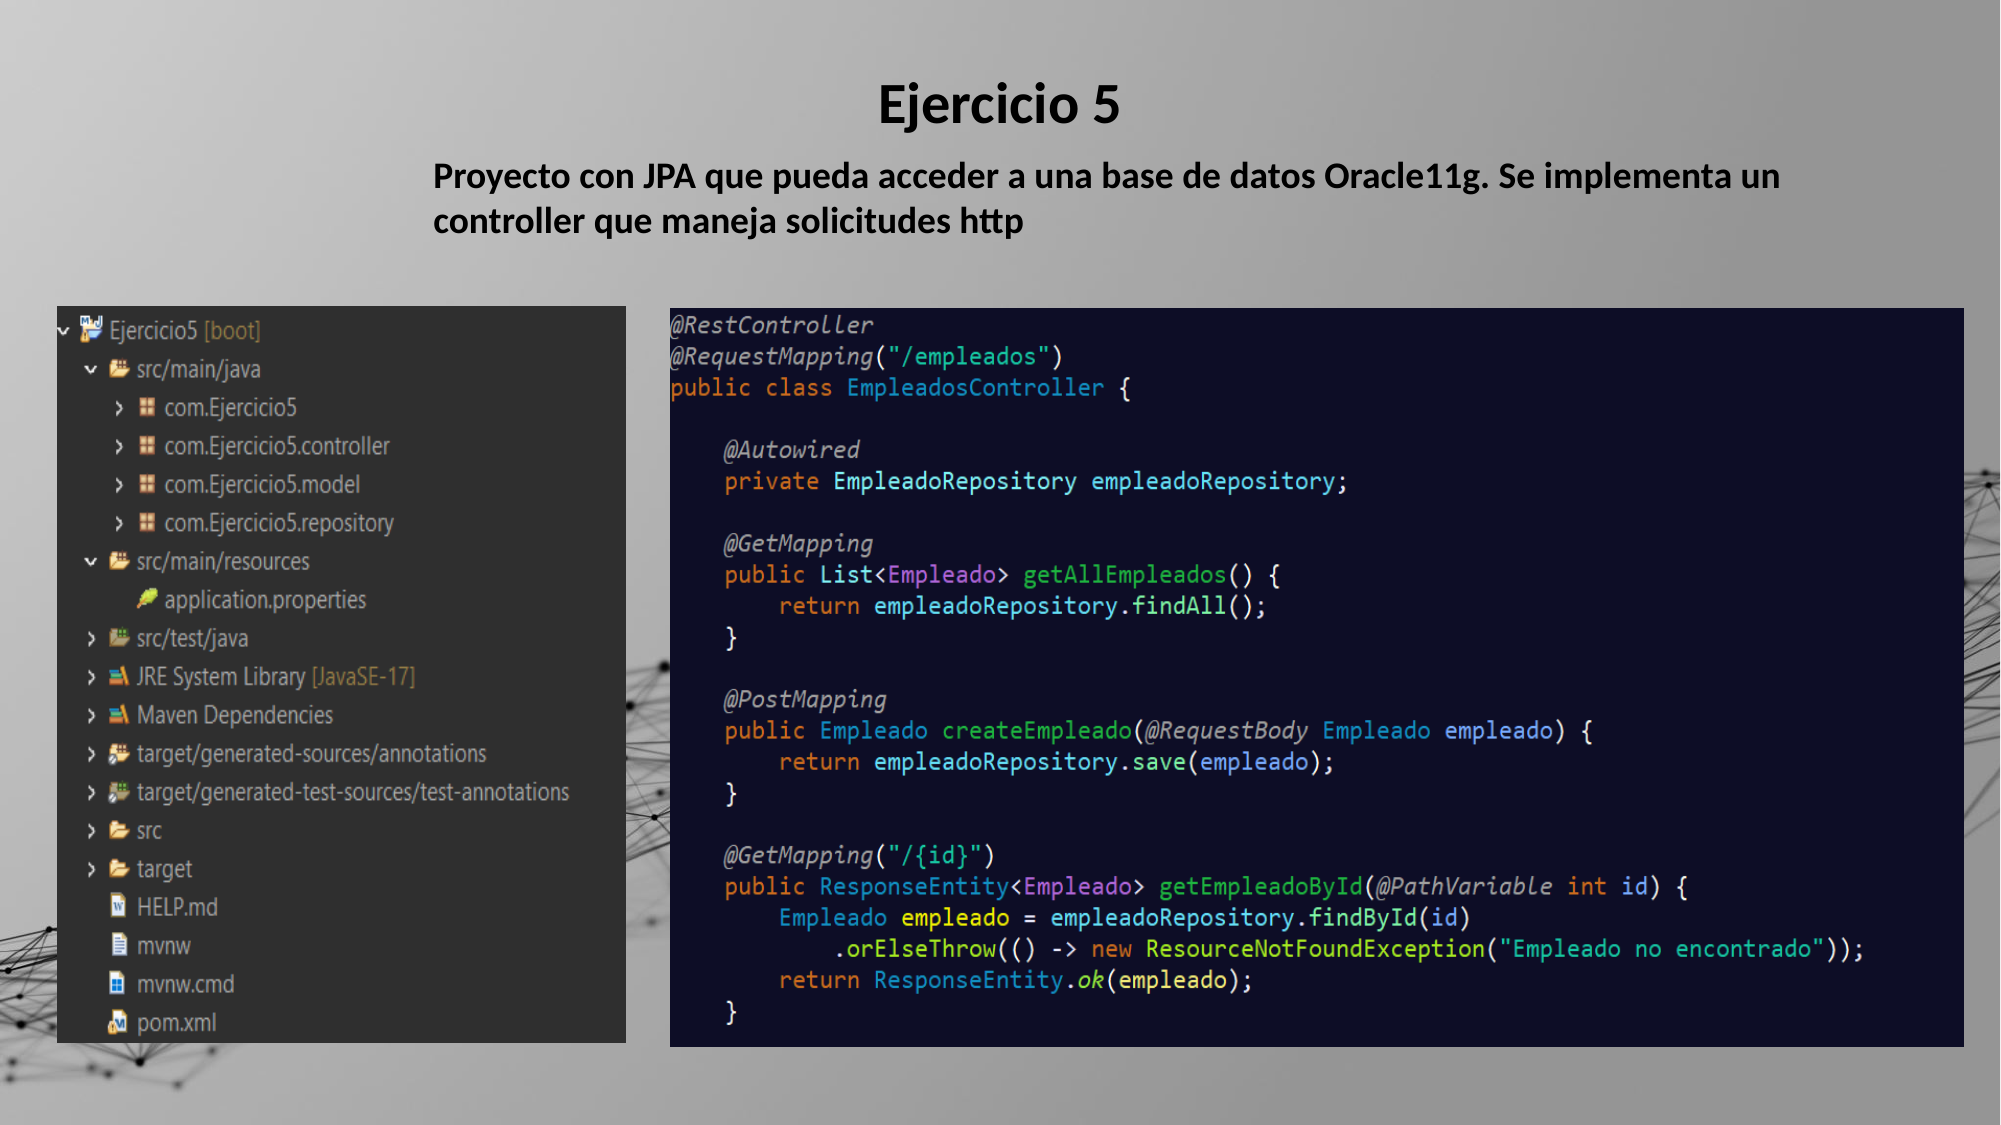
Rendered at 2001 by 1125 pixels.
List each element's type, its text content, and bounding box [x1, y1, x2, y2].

text_box Ejercicio 5 [594, 57, 1406, 143]
picture [0, 0, 2001, 1125]
text_box Proyecto con JPA que pueda acceder a una base de datos Oracle11g. Se implementa un controller que maneja solicitudes http [418, 143, 1817, 249]
